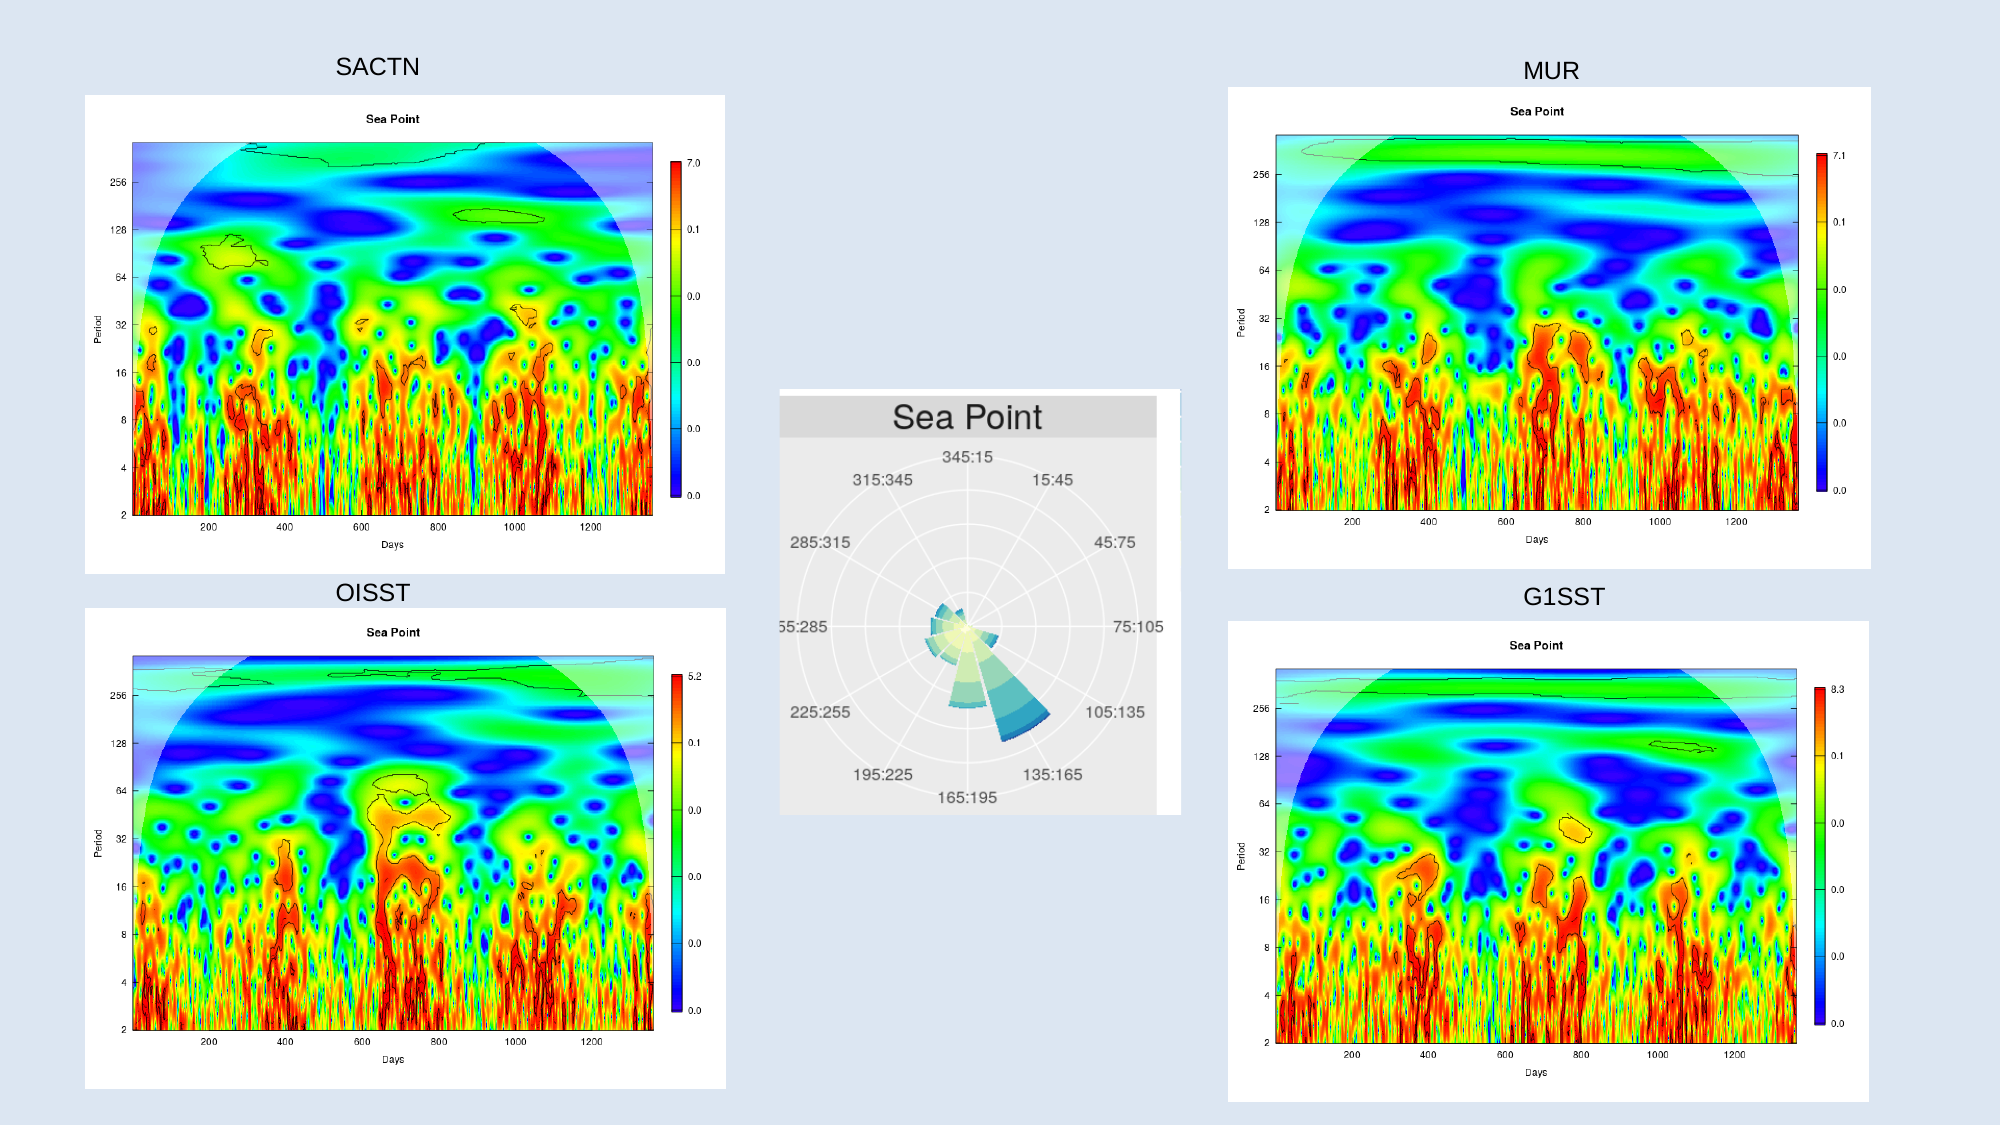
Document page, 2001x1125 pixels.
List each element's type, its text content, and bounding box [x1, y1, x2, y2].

picture [85, 94, 725, 575]
text_box OISST [320, 583, 579, 607]
text_box MUR [1508, 47, 1767, 86]
picture [779, 389, 1182, 816]
text_box G1SST [1508, 579, 1767, 618]
picture [1228, 87, 1871, 570]
text_box SACTN [320, 42, 579, 88]
picture [85, 608, 726, 1089]
picture [1228, 621, 1869, 1102]
